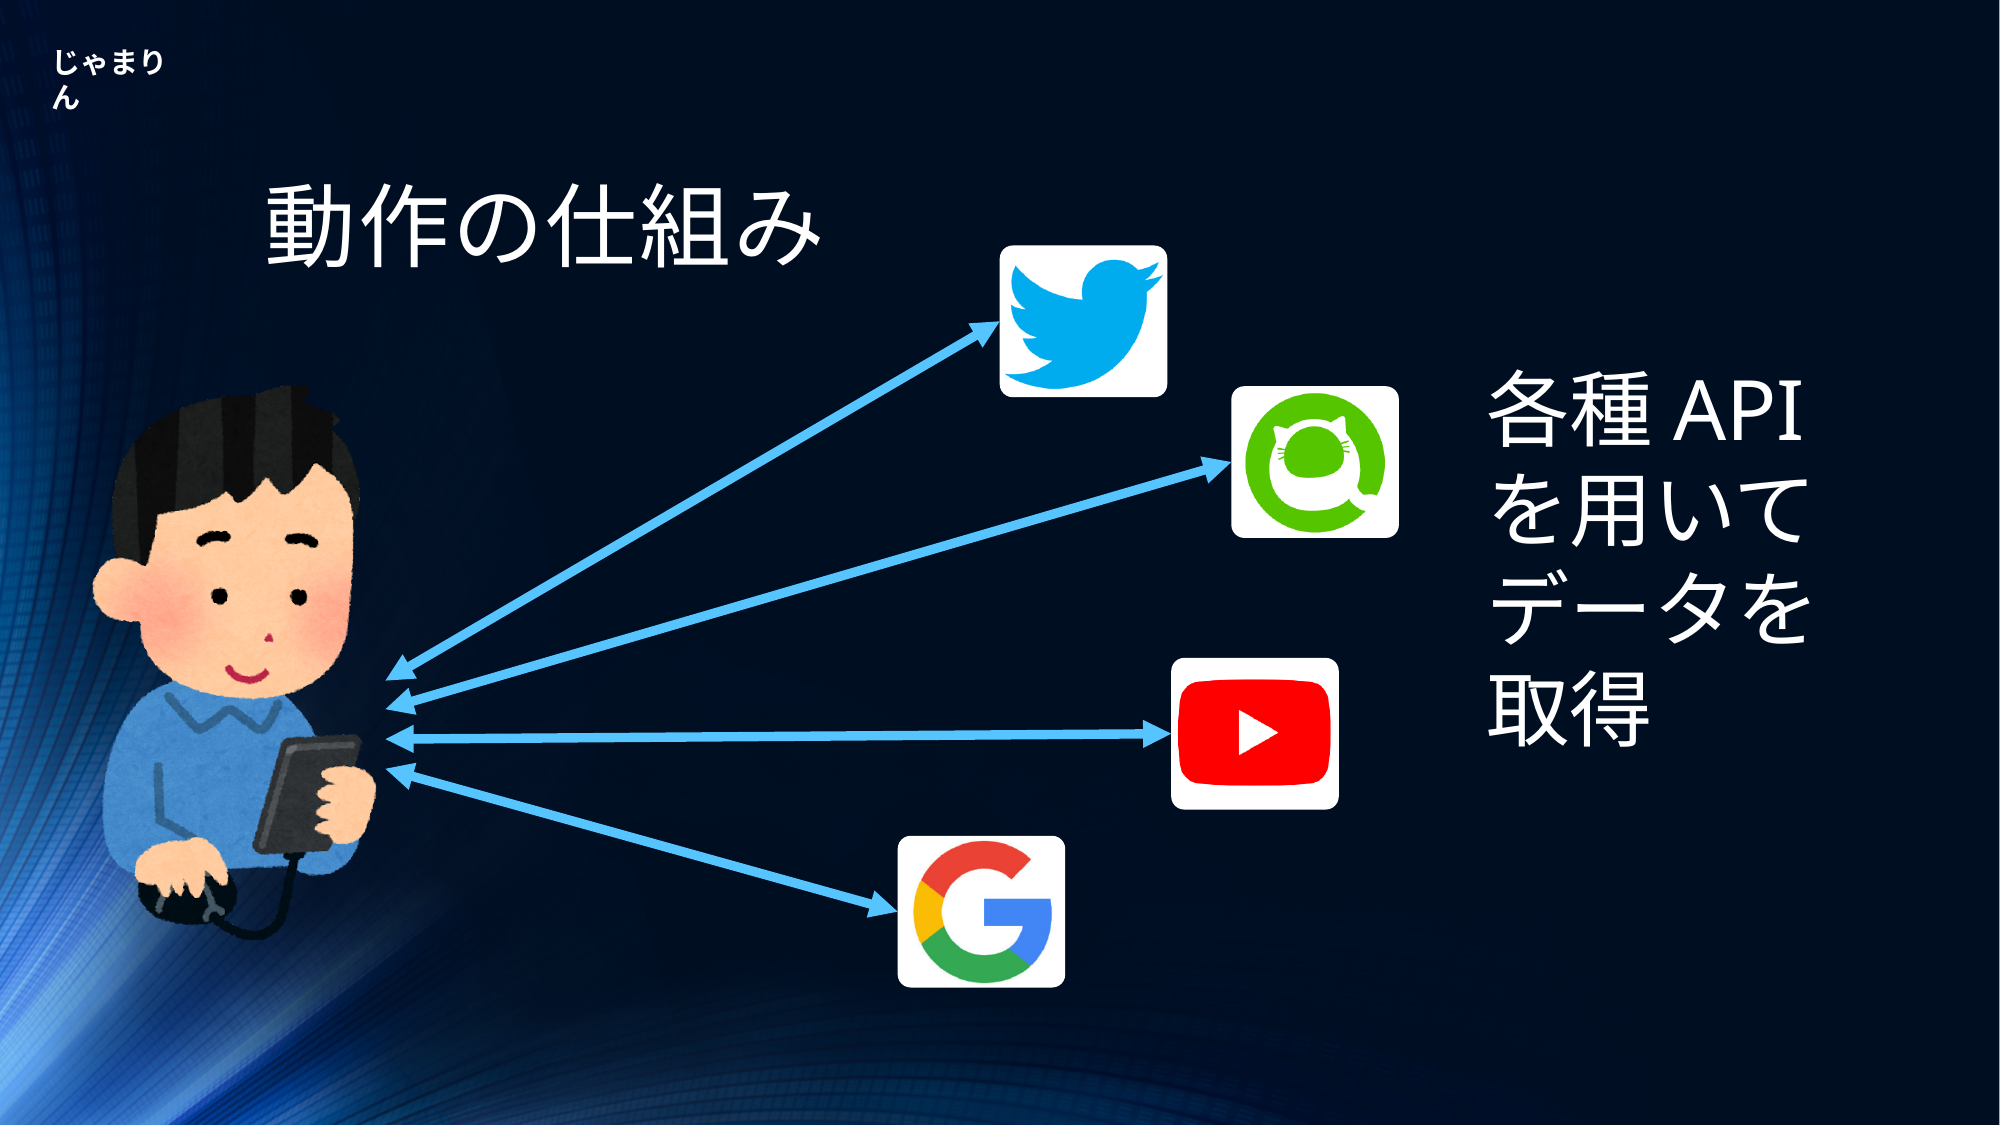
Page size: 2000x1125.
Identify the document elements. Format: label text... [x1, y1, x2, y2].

text_box 各種APIを用いてデータを取得 [1472, 349, 1918, 765]
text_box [452, 733, 1172, 740]
picture [0, 0, 2000, 1125]
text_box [452, 768, 898, 912]
title 動作の仕組み [249, 62, 1750, 288]
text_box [385, 321, 1000, 462]
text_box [452, 462, 1232, 710]
